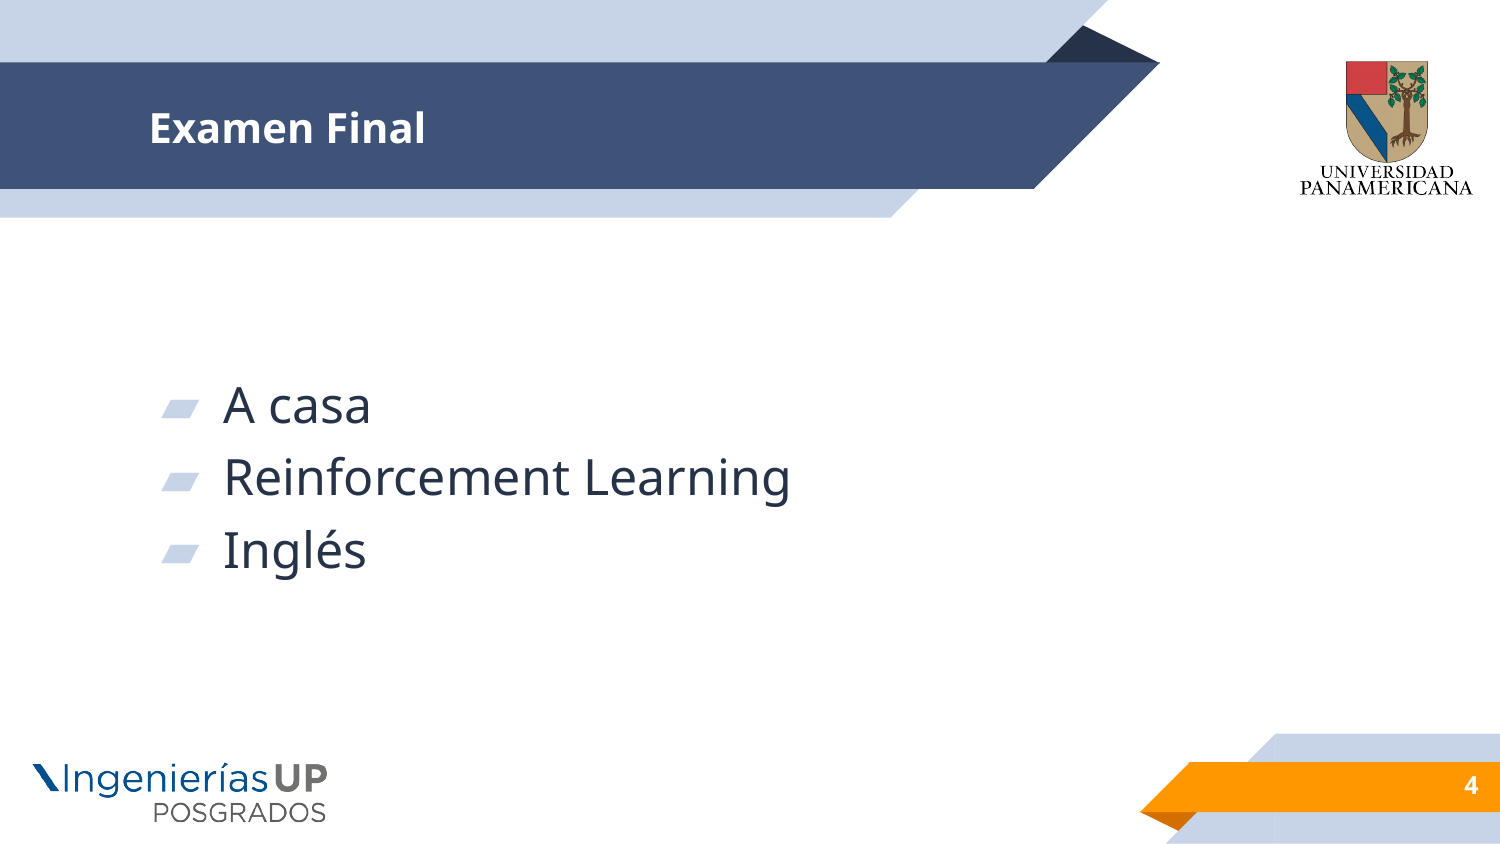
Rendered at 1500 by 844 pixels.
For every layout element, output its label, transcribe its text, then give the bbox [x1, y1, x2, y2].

title Examen Final [133, 64, 1035, 190]
slide_number 4 [1249, 760, 1494, 813]
picture [15, 737, 344, 844]
list A casa Reinforcement Learning Inglés [133, 217, 1140, 734]
picture [1286, 44, 1490, 210]
